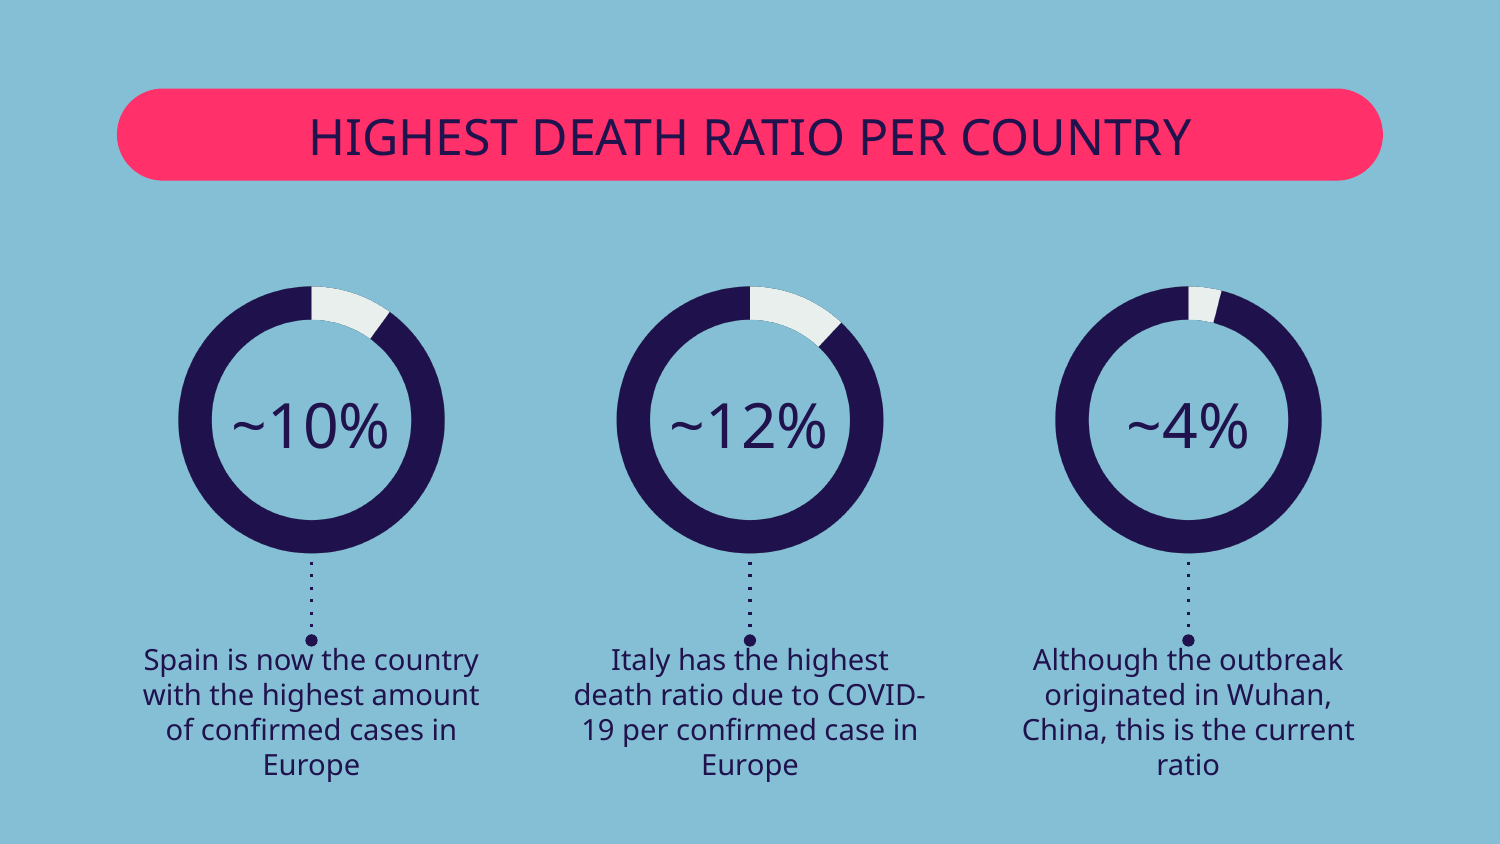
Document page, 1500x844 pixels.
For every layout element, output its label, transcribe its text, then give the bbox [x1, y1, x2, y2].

text_box Spain is now the country with the highest amount of confirmed cases in Europe [116, 640, 506, 782]
text_box Italy has the highest death ratio due to COVID-19 per confirmed case in Europe [555, 640, 945, 782]
picture [171, 277, 451, 570]
picture [610, 277, 890, 570]
title HIGHEST DEATH RATIO PER COUNTRY [154, 90, 1346, 181]
text_box Although the outbreak originated in Wuhan, China, this is the current ratio [993, 640, 1383, 782]
picture [1048, 277, 1328, 570]
